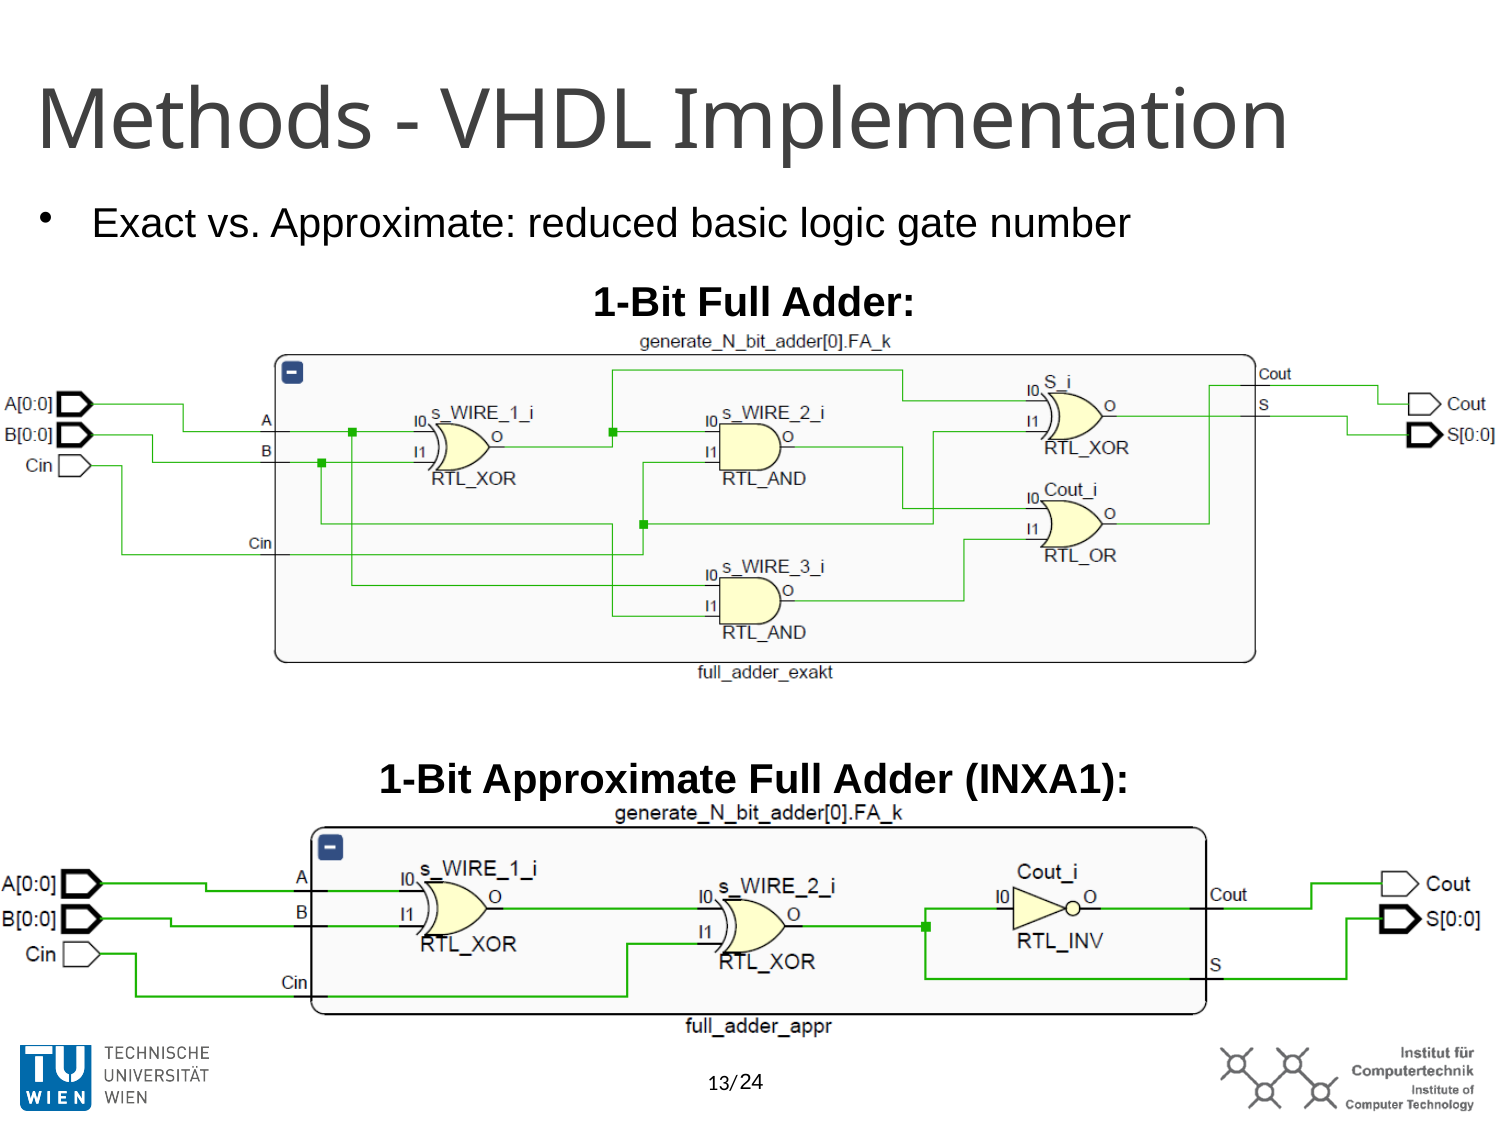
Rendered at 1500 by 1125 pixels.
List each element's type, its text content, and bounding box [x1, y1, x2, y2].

picture [2, 319, 1500, 696]
text_box Exact vs. Approximate: reduced basic logic gate number 1-Bit Full Adder: 1-Bit Approximate Full Adder (INXA1): [20, 187, 1471, 318]
text_box 13/ [657, 1053, 753, 1112]
picture [0, 801, 1500, 1113]
text_box Methods - VHDL Implementation [20, 16, 1471, 173]
text_box Exact vs. Approximate: reduced basic logic gate number 1-Bit Full Adder: 1-Bit Approximate Full Adder (INXA1): [20, 704, 1471, 800]
